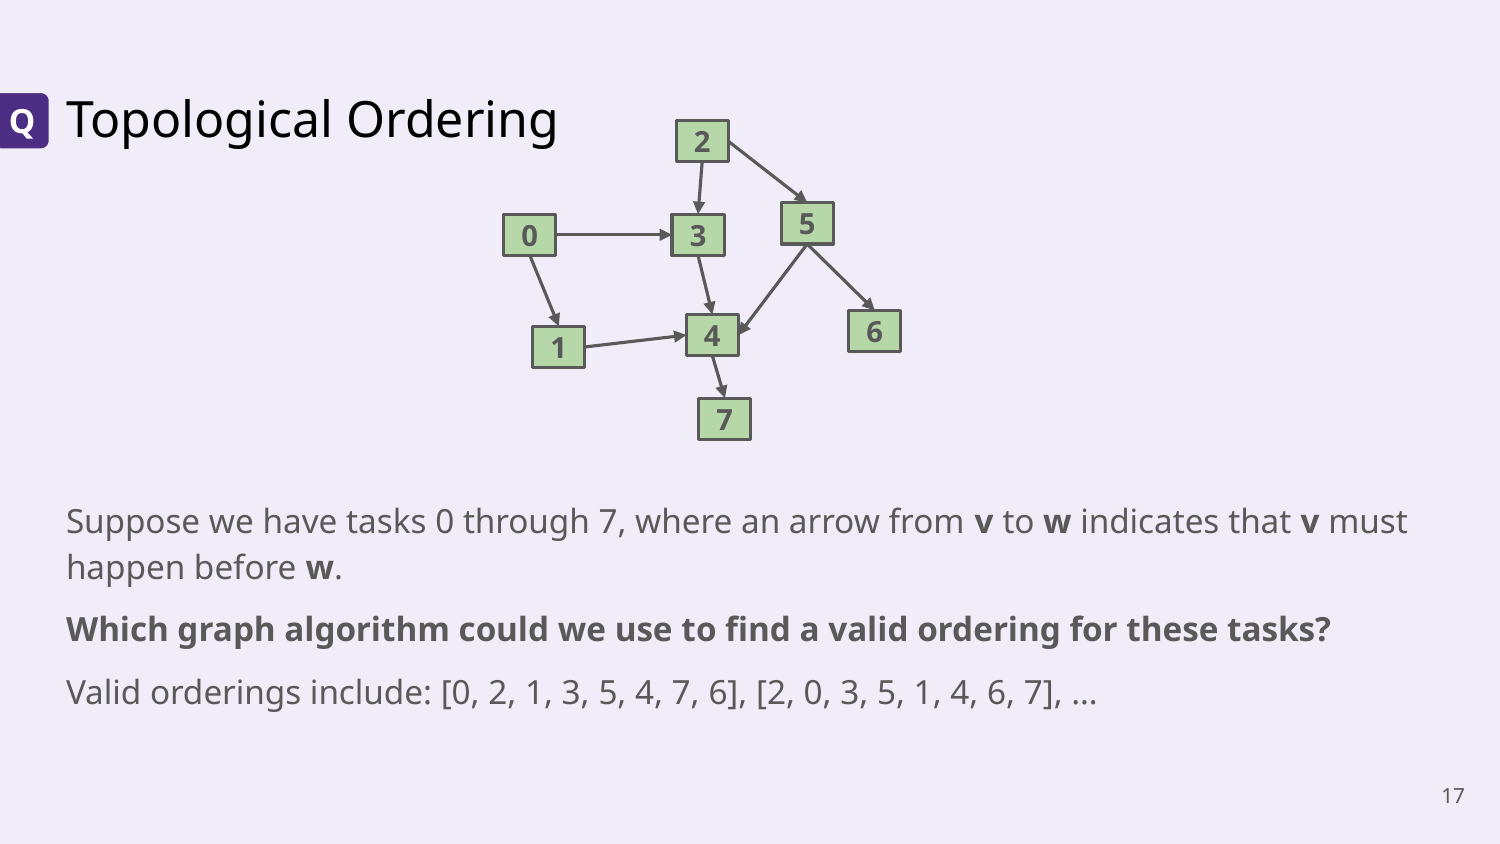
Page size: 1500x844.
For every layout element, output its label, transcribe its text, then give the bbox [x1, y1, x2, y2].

list Suppose we have tasks 0 through 7, where an arrow from v to w indicates that v must happen before w. Which graph algorithm could we use to find a valid ordering for these tasks? Valid orderings include: [0, 2, 1, 3, 5, 4, 7, 6], [2, 0, 3, 5, 1, 4, 6, 7], … [51, 479, 1449, 750]
text_box Q [0, 90, 52, 151]
slide_number ‹#› [1389, 764, 1480, 830]
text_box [503, 120, 902, 440]
title Topological Ordering [51, 72, 1449, 167]
